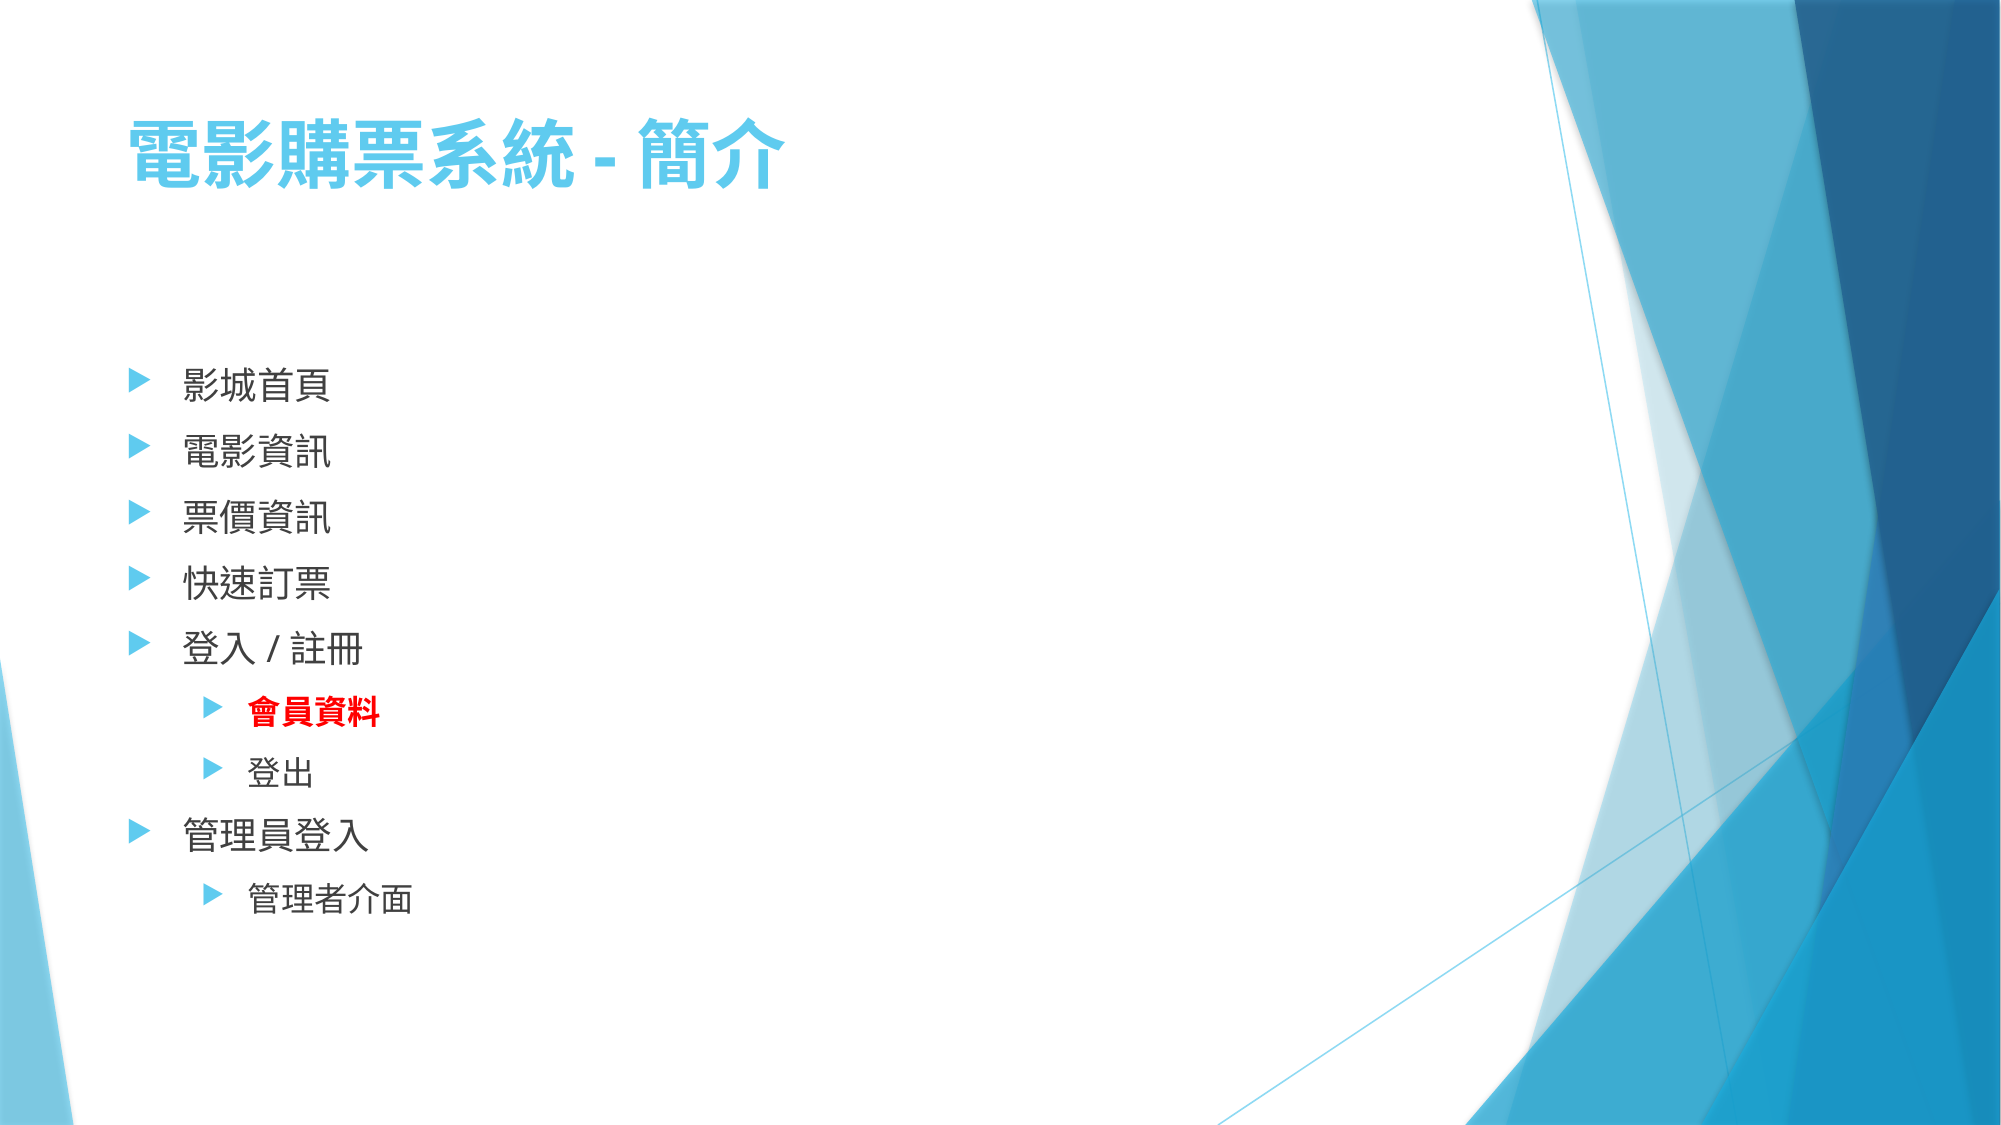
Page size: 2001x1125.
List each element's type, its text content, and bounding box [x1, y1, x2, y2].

list 影城首頁 電影資訊 票價資訊 快速訂票 登入/註冊 會員資料 登出 管理員登入 管理者介面 [111, 354, 1522, 992]
title 電影購票系統-簡介 [111, 99, 1522, 317]
